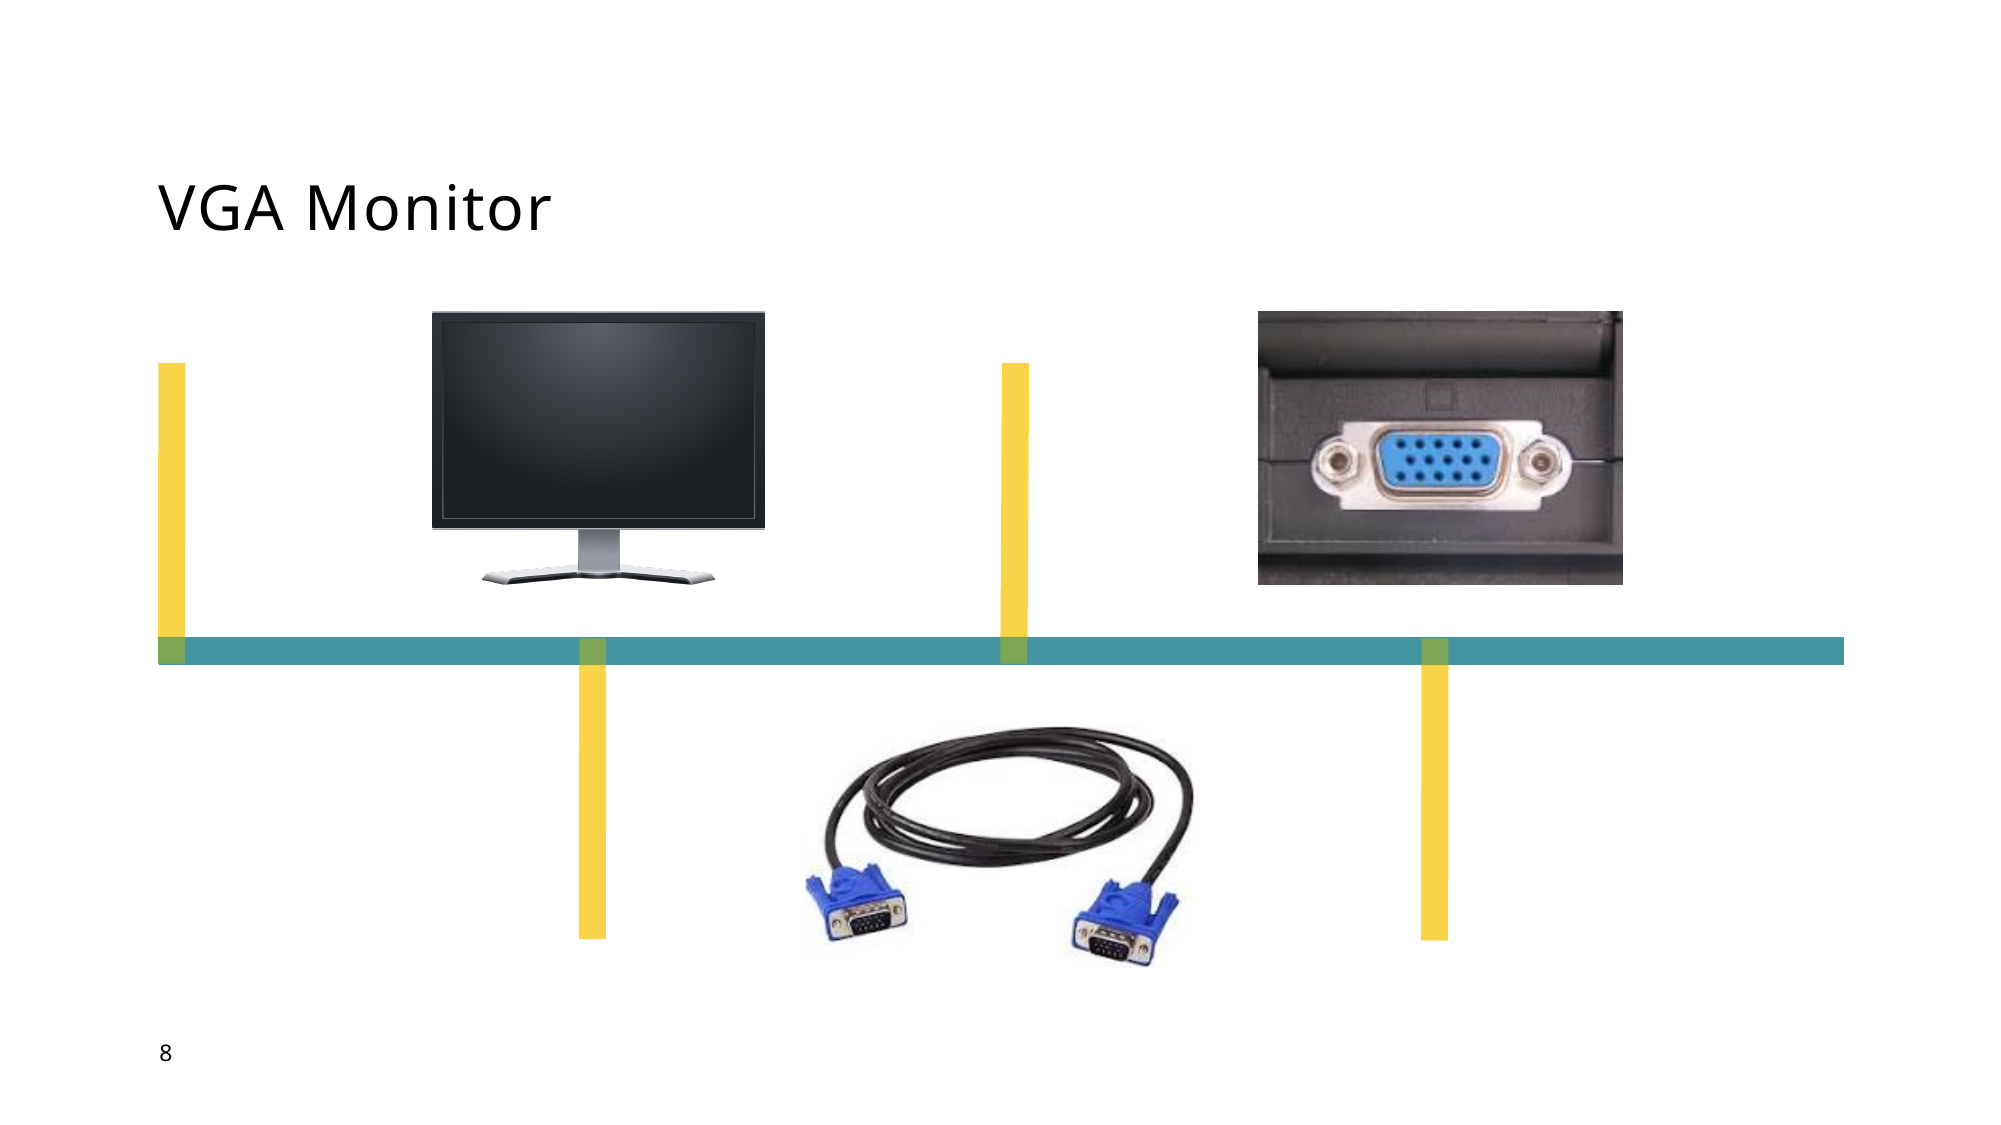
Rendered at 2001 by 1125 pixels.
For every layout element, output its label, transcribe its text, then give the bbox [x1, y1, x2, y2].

slide_number 8 [159, 1038, 246, 1080]
picture [1258, 311, 1623, 585]
picture [805, 726, 1195, 968]
title VGA Monitor [158, 144, 1484, 245]
picture [432, 311, 765, 585]
